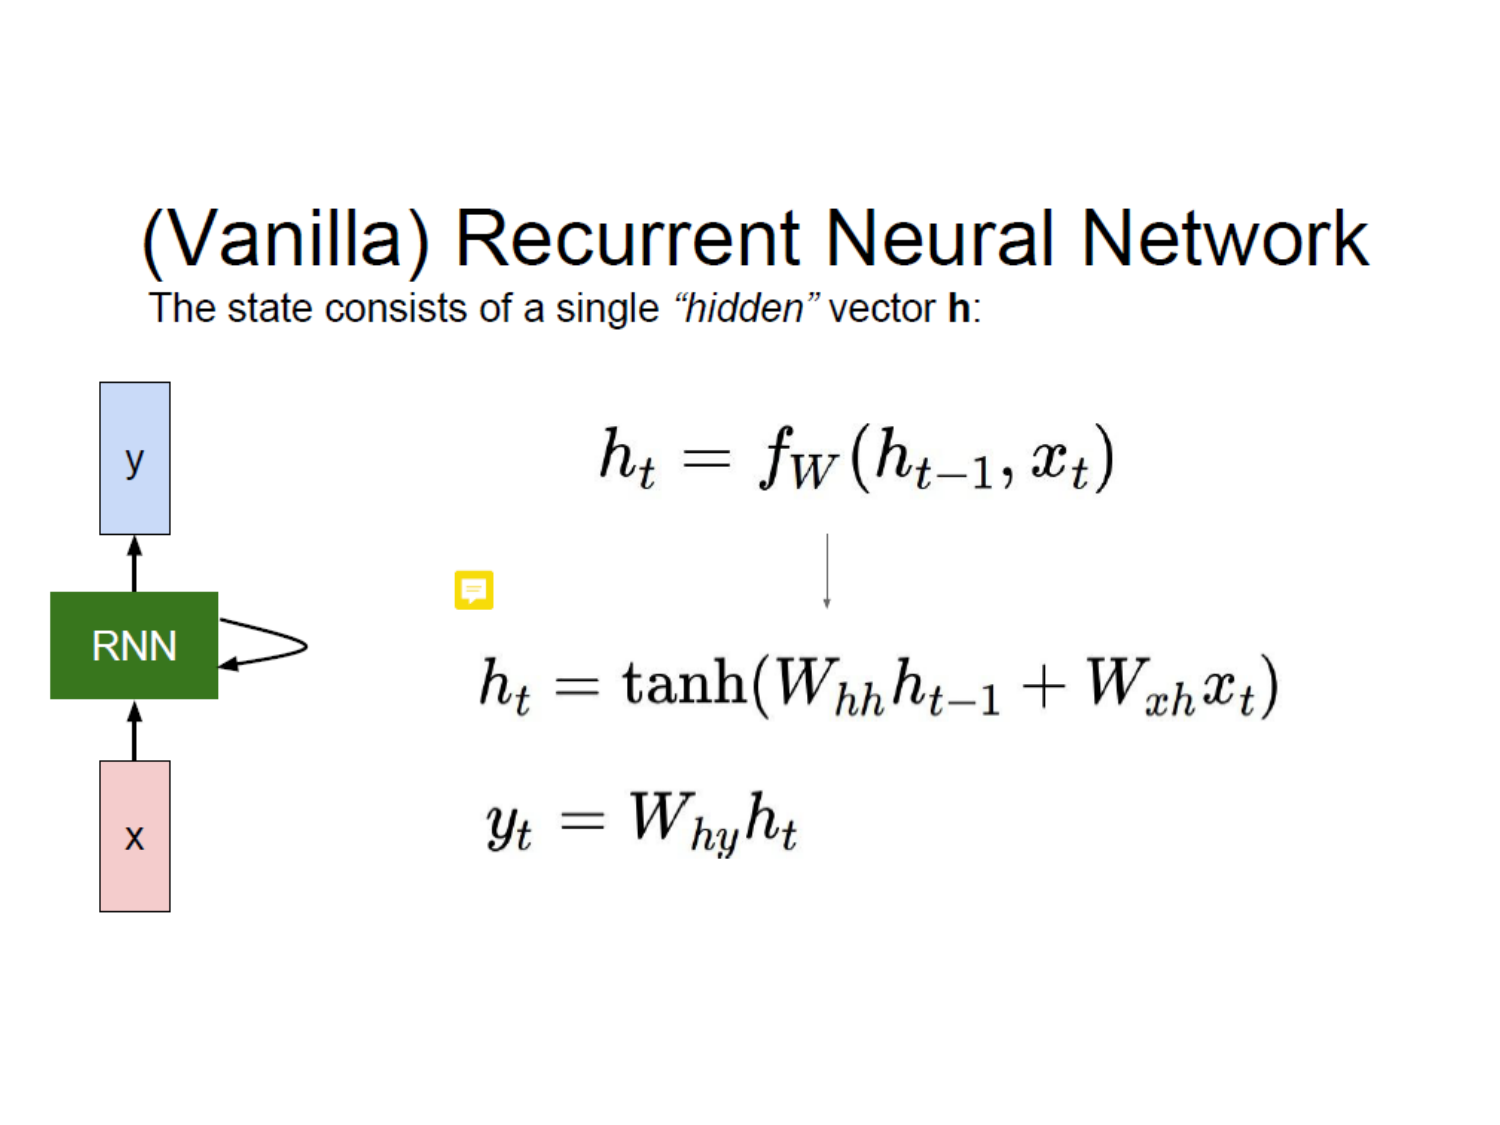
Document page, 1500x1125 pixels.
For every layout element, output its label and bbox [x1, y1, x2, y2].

picture [39, 191, 1461, 934]
